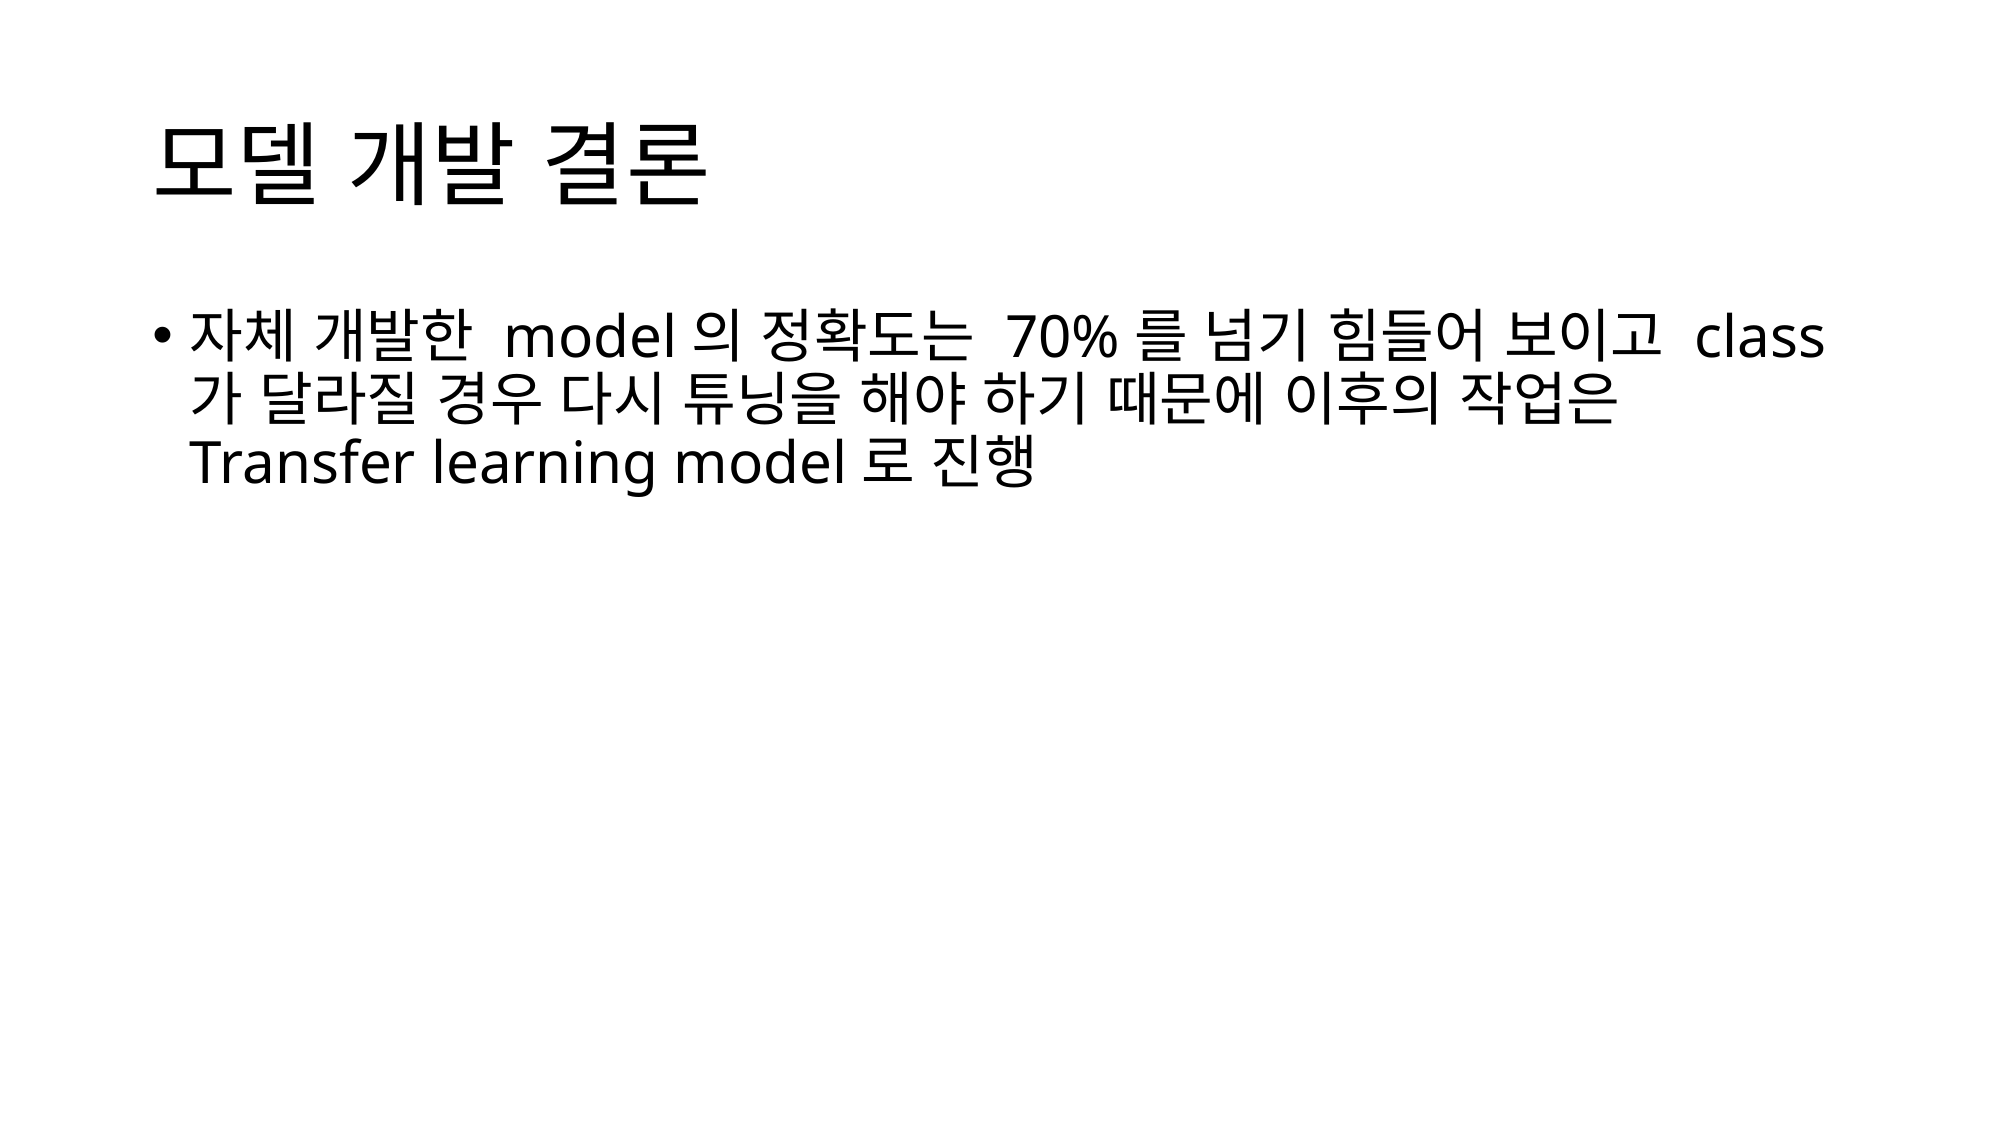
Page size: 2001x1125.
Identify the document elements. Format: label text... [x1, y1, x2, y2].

title 모델 개발 결론 [137, 59, 1863, 278]
list 자체 개발한 model의 정확도는 70%를 넘기 힘들어 보이고 class가 달라질 경우 다시 튜닝을 해야 하기 때문에 이후의 작업은 Transfer learning model로 진행 [137, 299, 1863, 1014]
